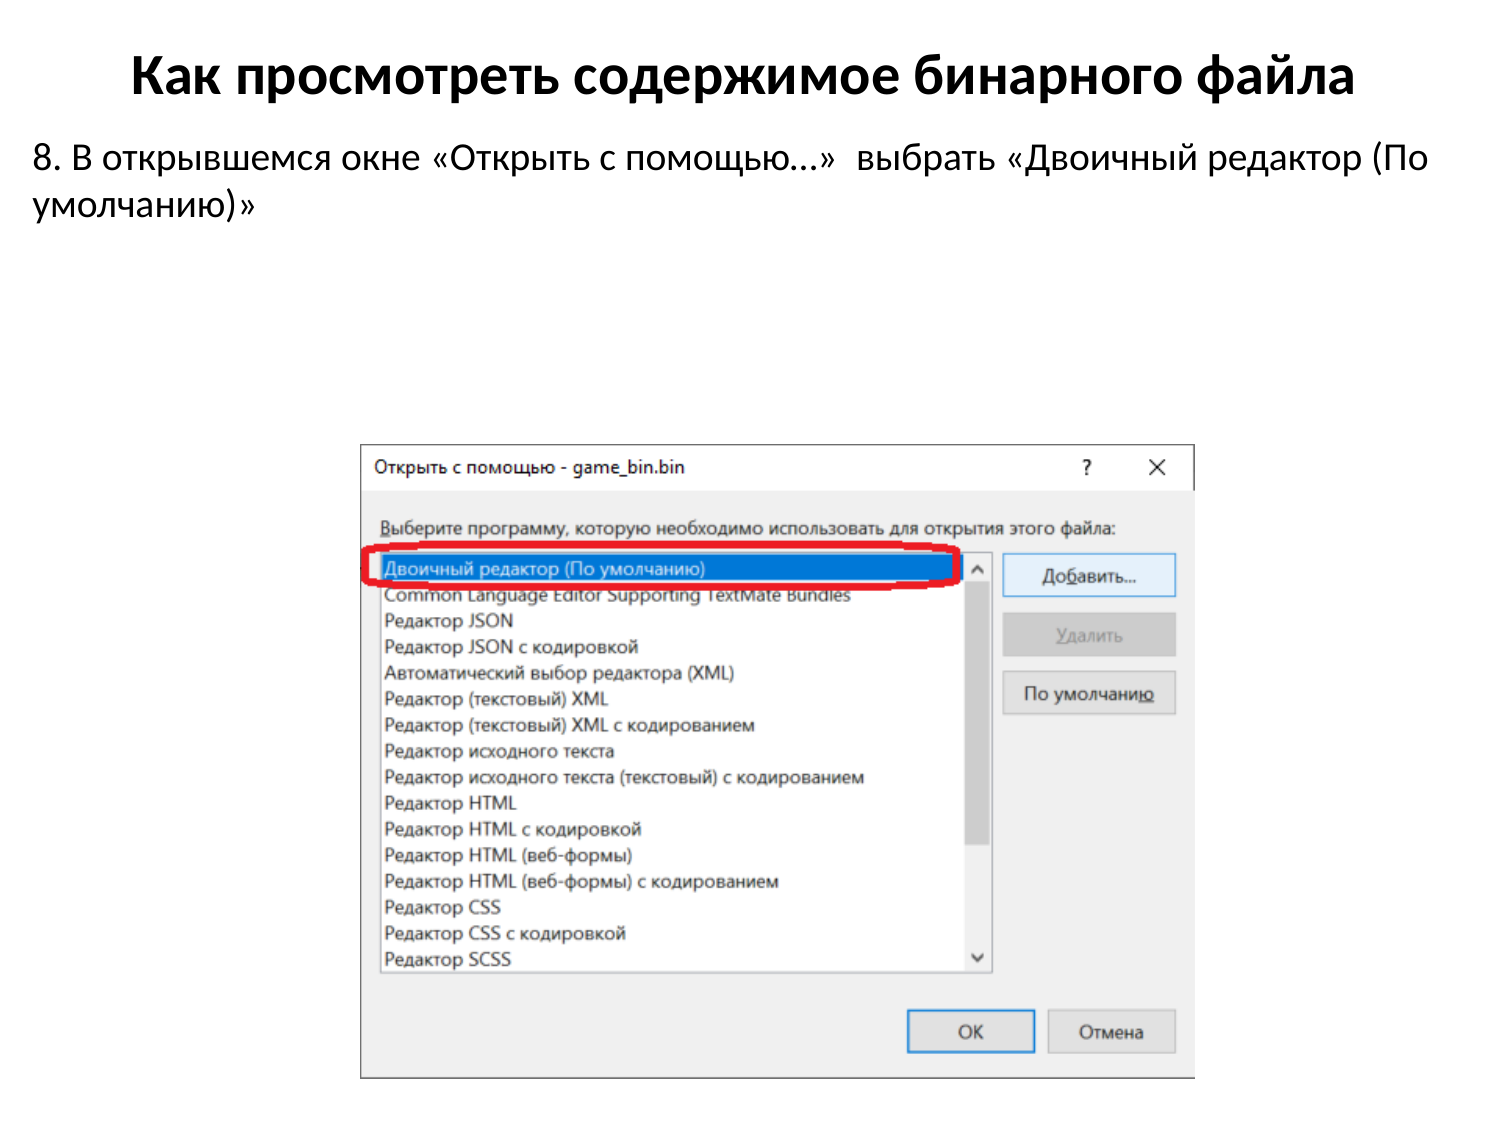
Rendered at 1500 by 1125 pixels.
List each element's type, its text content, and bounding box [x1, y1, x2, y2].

picture [359, 444, 1195, 1079]
title Как просмотреть содержимое бинарного файла [29, 19, 1459, 123]
text_box 8. В открывшемся окне «Открыть с помощью…» выбрать «Двоичный редактор (По умолчанию)» [17, 123, 1483, 328]
